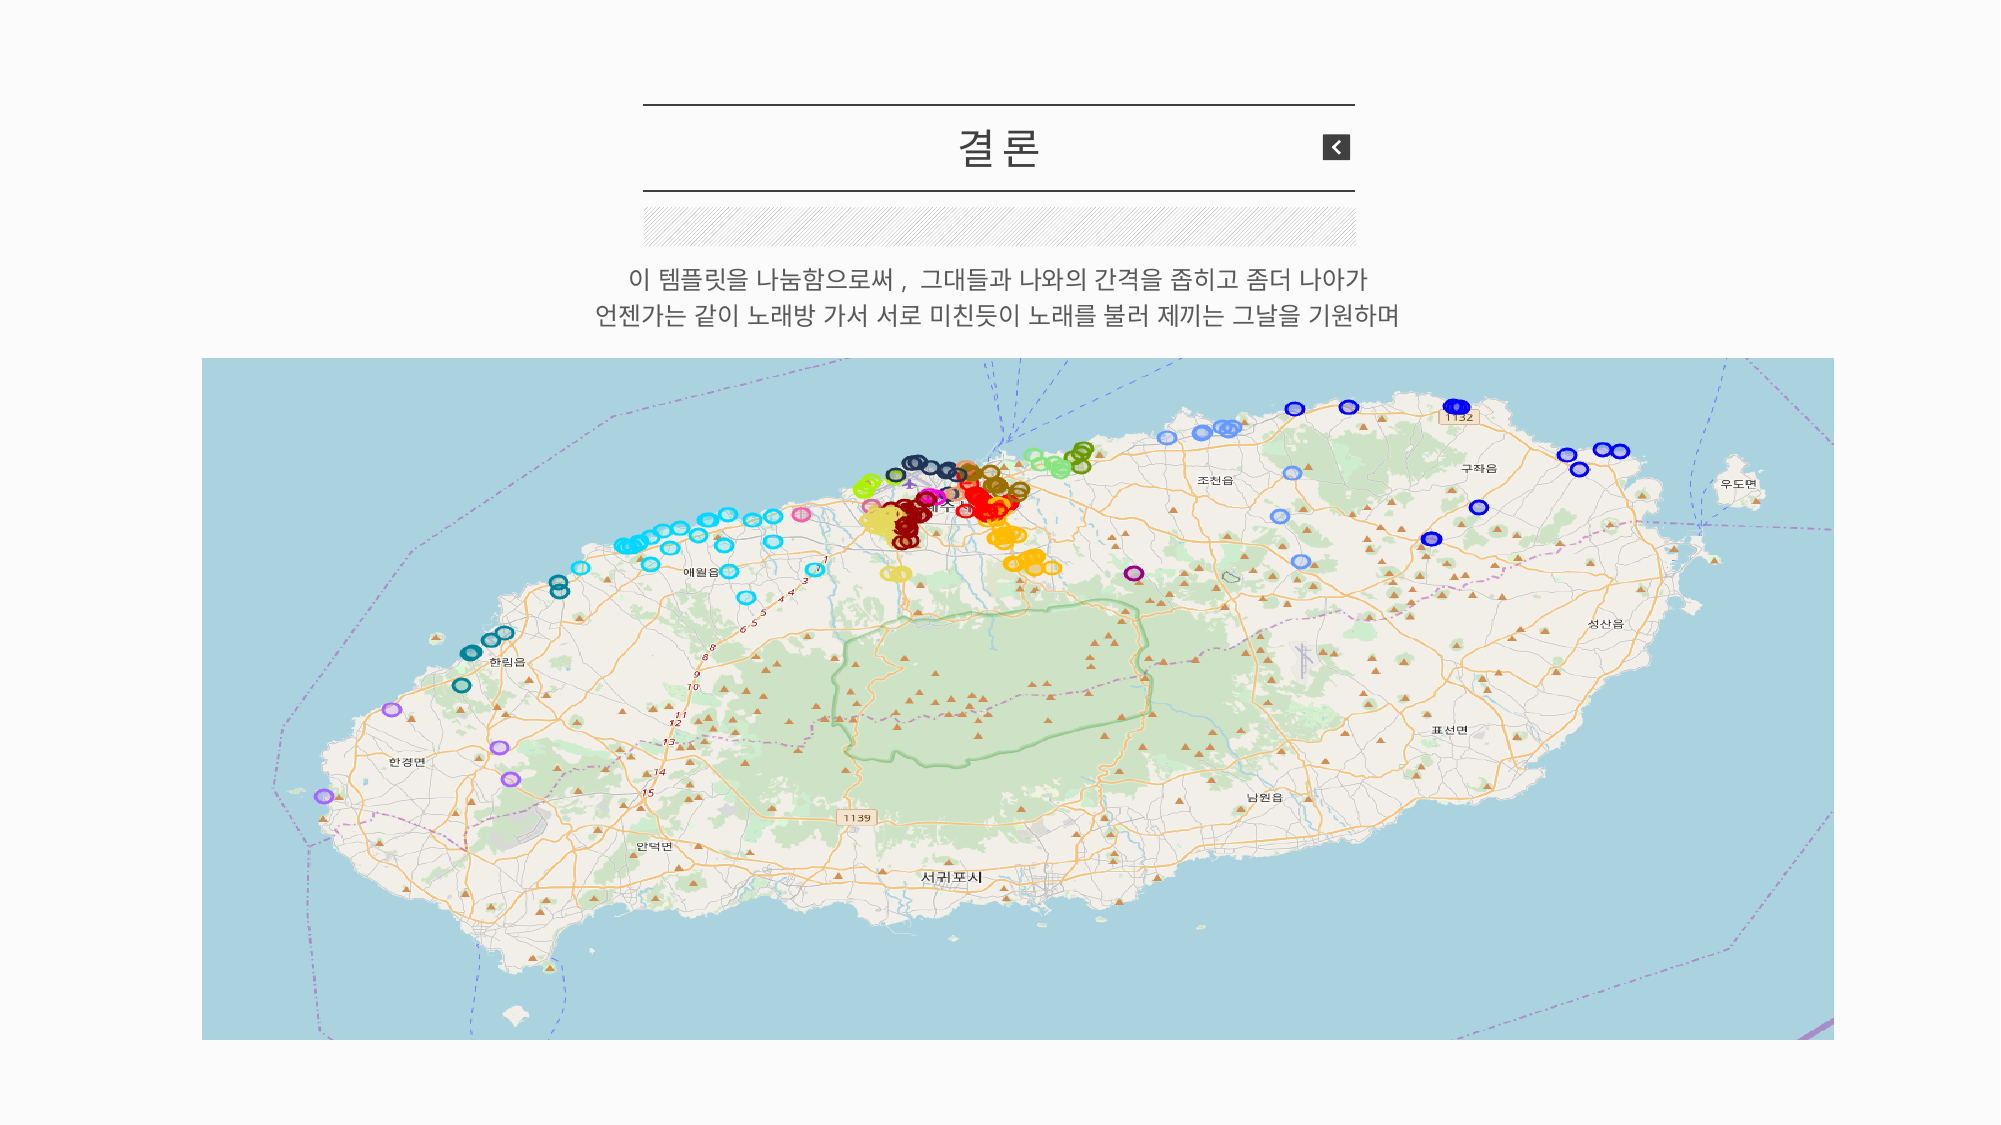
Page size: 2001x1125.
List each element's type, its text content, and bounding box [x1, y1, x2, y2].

picture [202, 358, 1834, 1040]
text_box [1322, 134, 1351, 161]
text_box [642, 105, 1355, 192]
text_box [643, 206, 1357, 247]
text_box 이 템플릿을 나눔함으로써, 그대들과 나와의 간격을 좁히고 좀더 나아가 언젠가는 같이 노래방 가서 서로 미친듯이 노래를 불러 제끼는 그날을 기원하며 [580, 251, 1417, 338]
